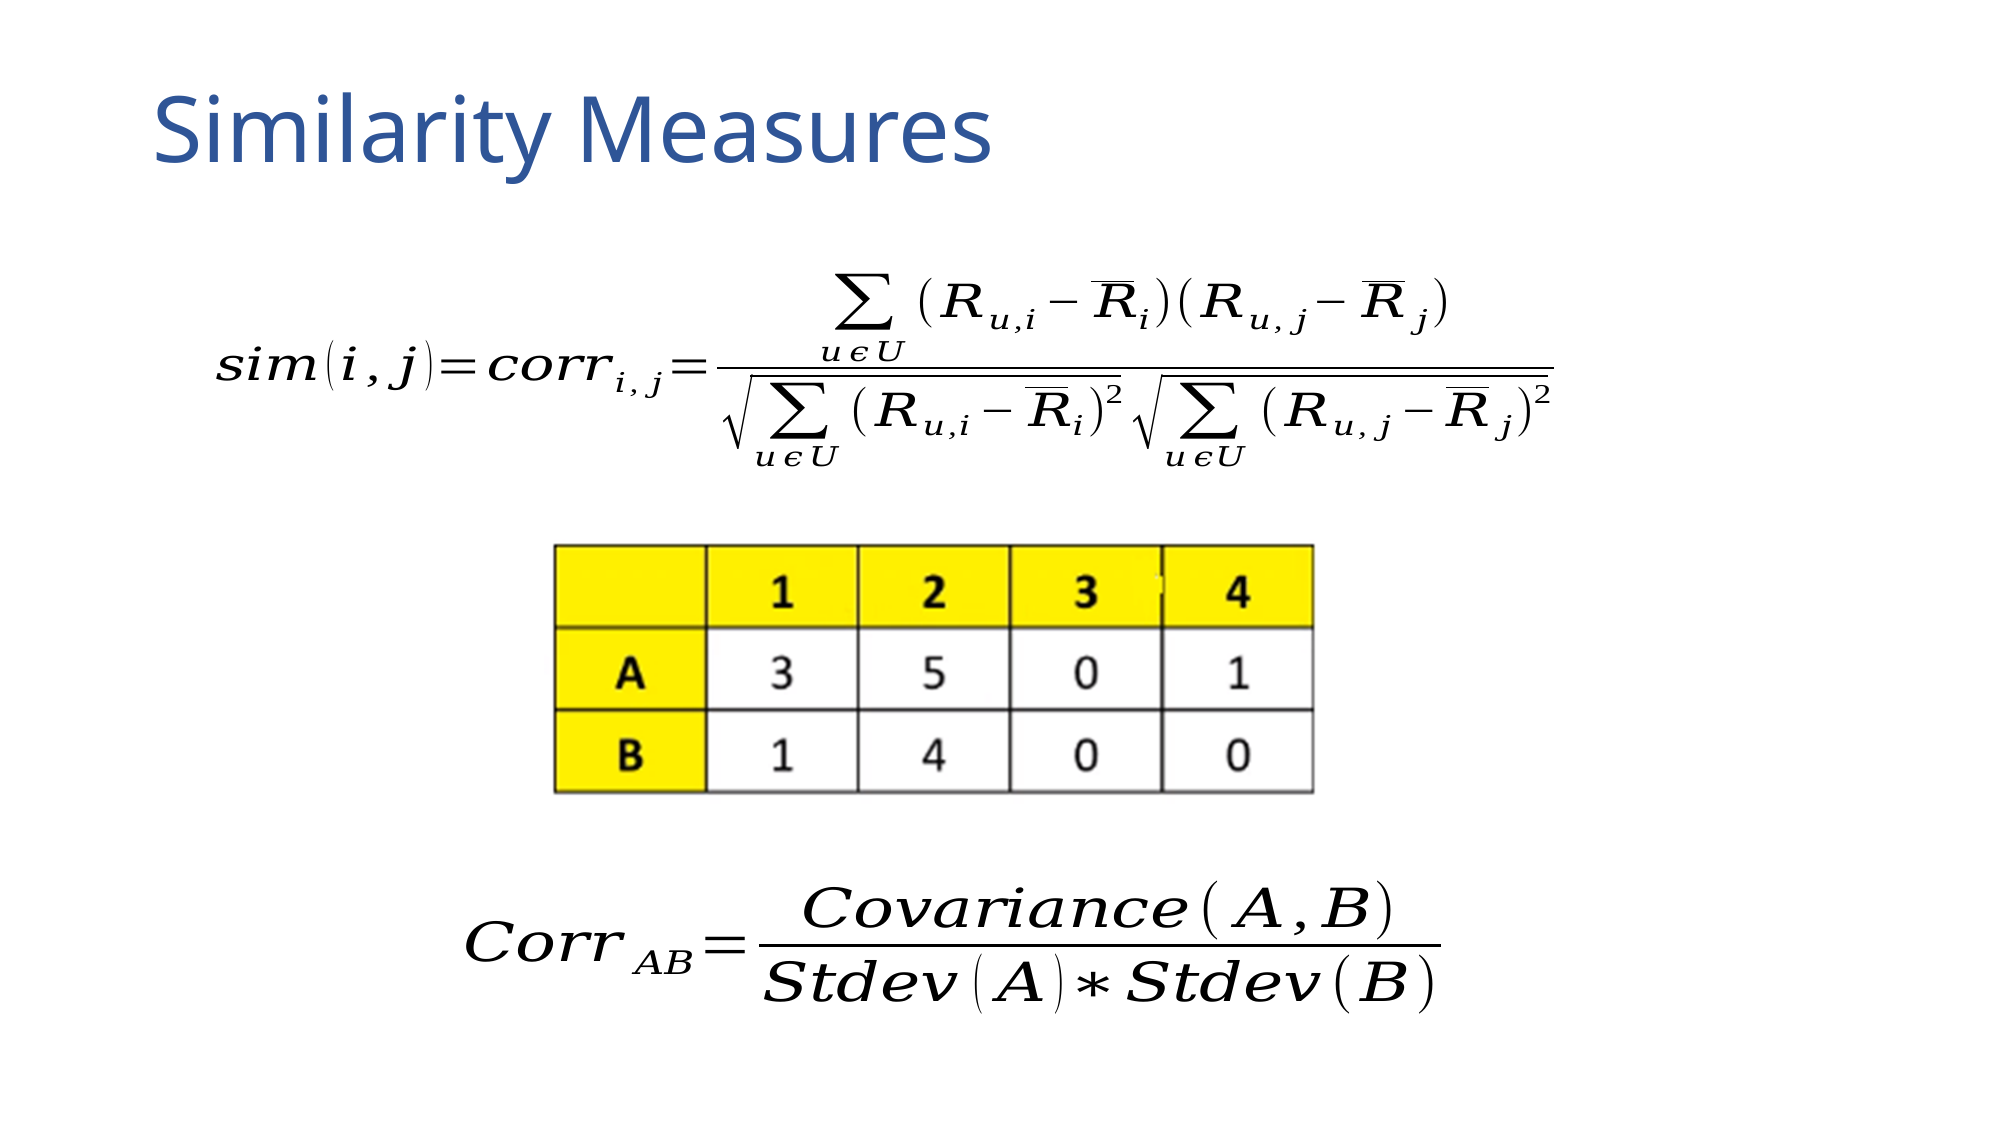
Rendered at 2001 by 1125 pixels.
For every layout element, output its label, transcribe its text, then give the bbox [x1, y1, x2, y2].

title Similarity Measures [137, 59, 1863, 207]
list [544, 538, 1324, 805]
